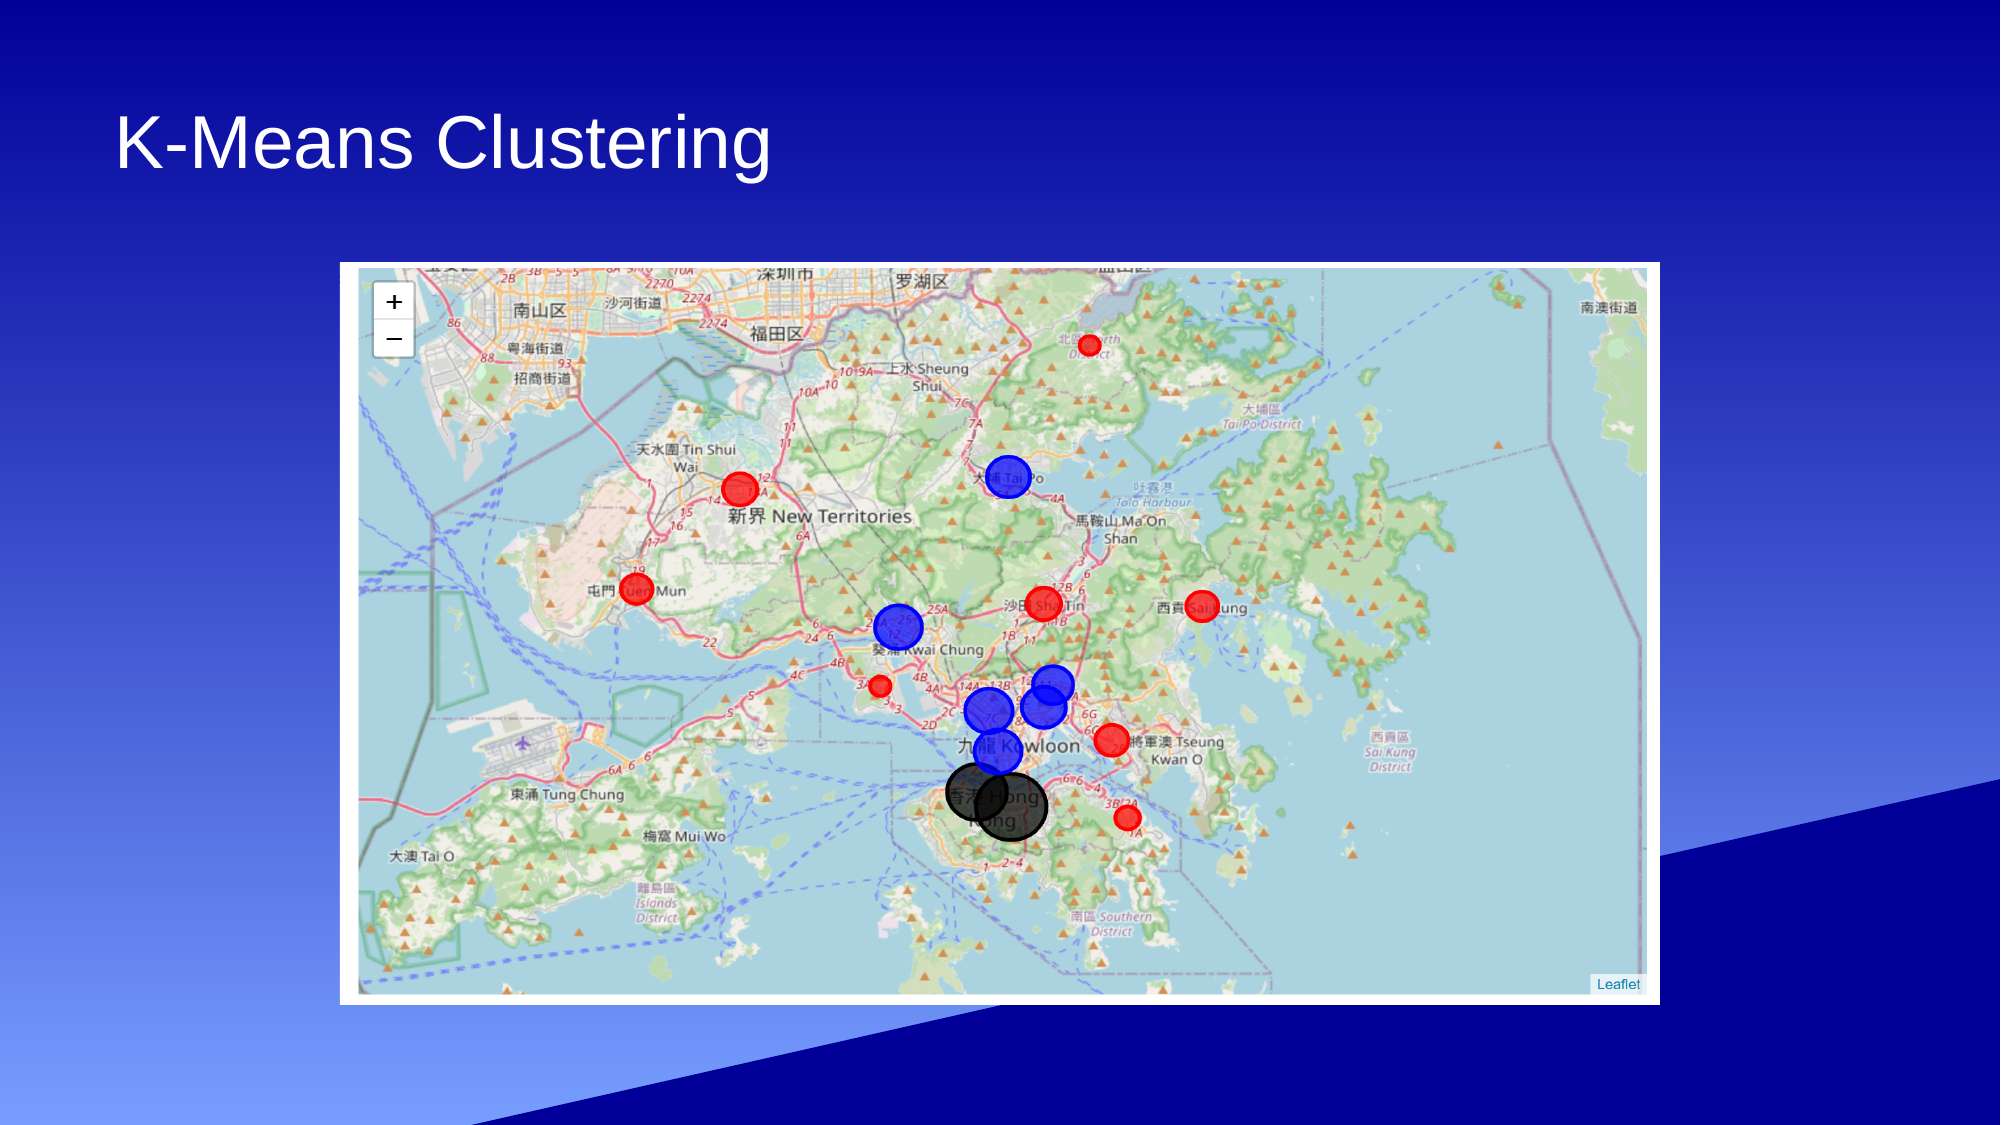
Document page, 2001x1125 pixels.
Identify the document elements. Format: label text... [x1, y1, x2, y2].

title K-Means Clustering [99, 44, 1901, 233]
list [339, 262, 1660, 1005]
